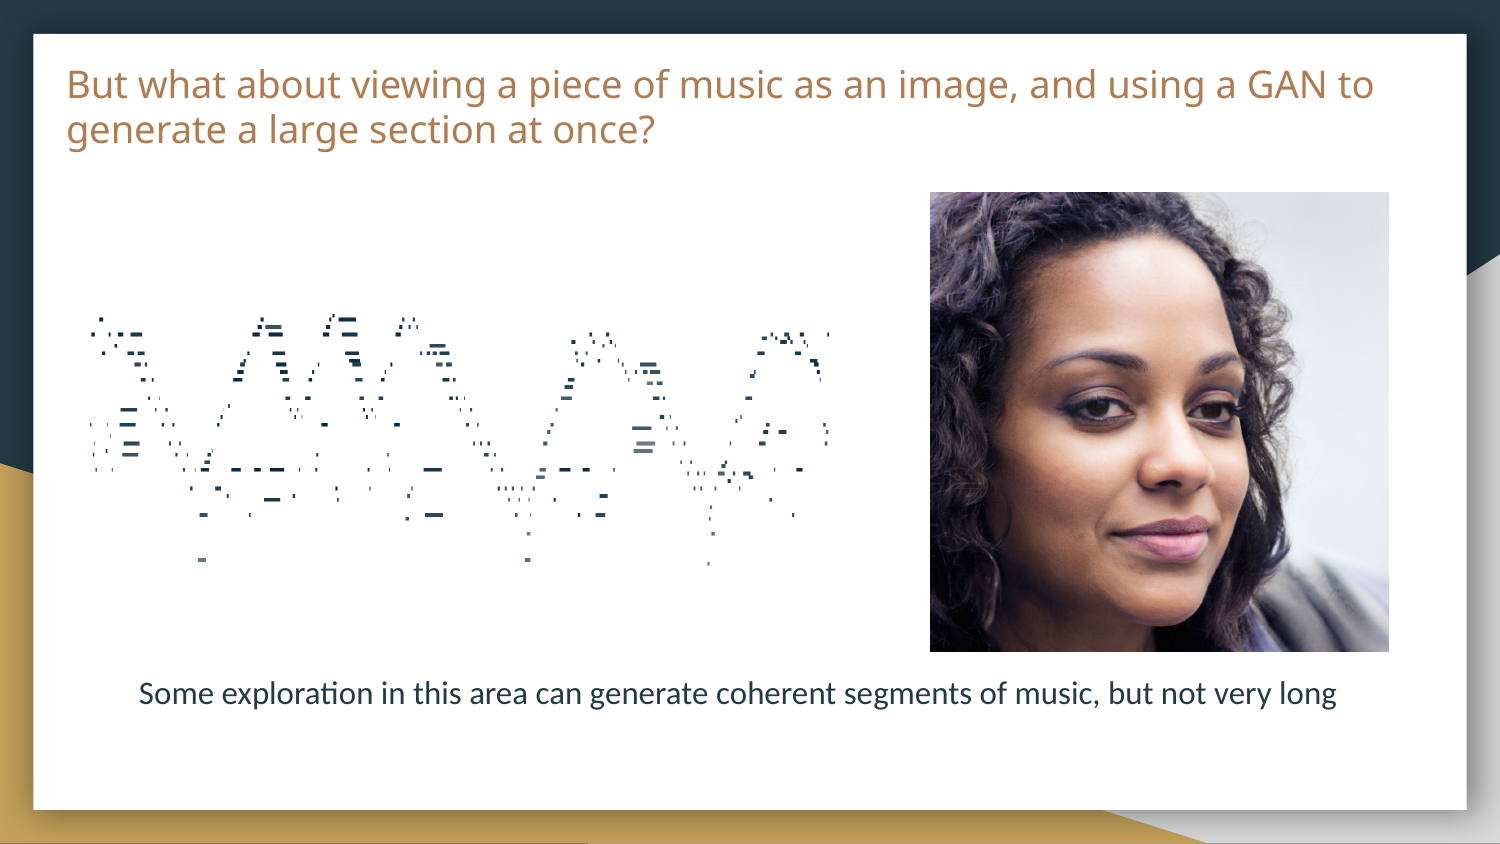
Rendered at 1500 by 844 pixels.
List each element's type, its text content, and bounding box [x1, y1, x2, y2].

picture [929, 192, 1390, 652]
title But what about viewing a piece of music as an image, and using a GAN to generate a large section at once? [51, 44, 1449, 167]
picture [50, 305, 830, 569]
list Some exploration in this area can generate coherent segments of music, but not very long [123, 326, 1374, 729]
